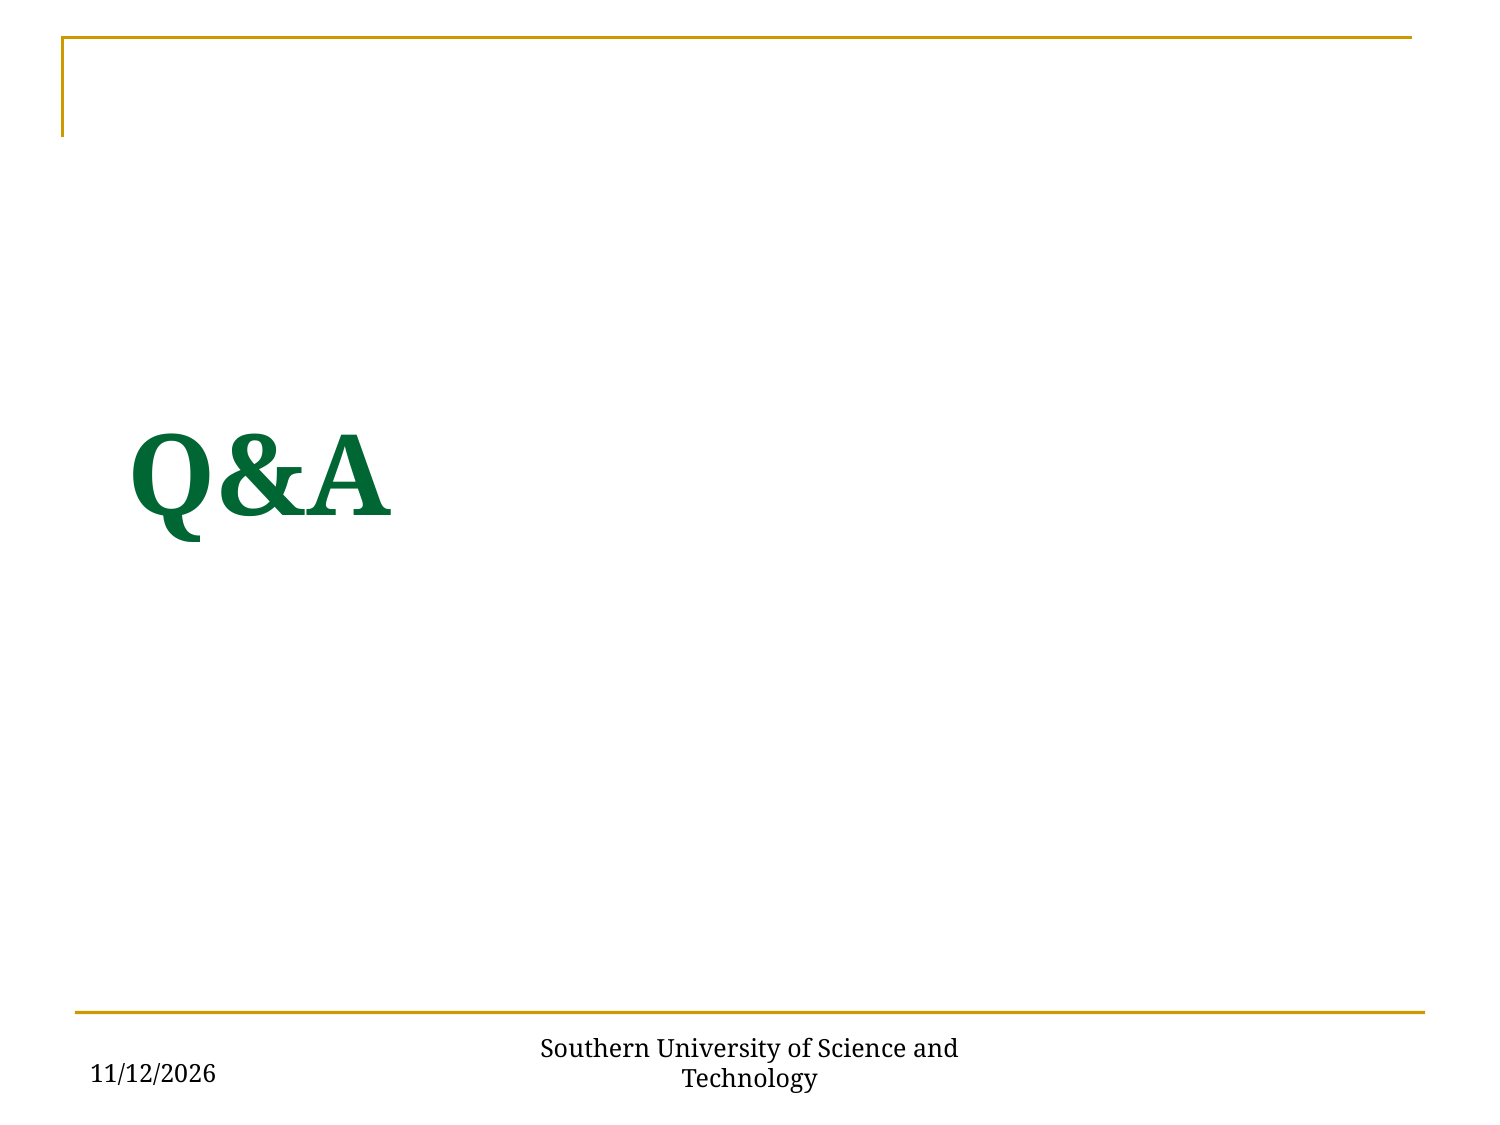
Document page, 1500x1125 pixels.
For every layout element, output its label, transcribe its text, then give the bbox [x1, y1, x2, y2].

title Q&A [112, 349, 1388, 591]
footer Southern University of Science and Technology [501, 1024, 999, 1100]
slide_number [74, 1023, 426, 1100]
